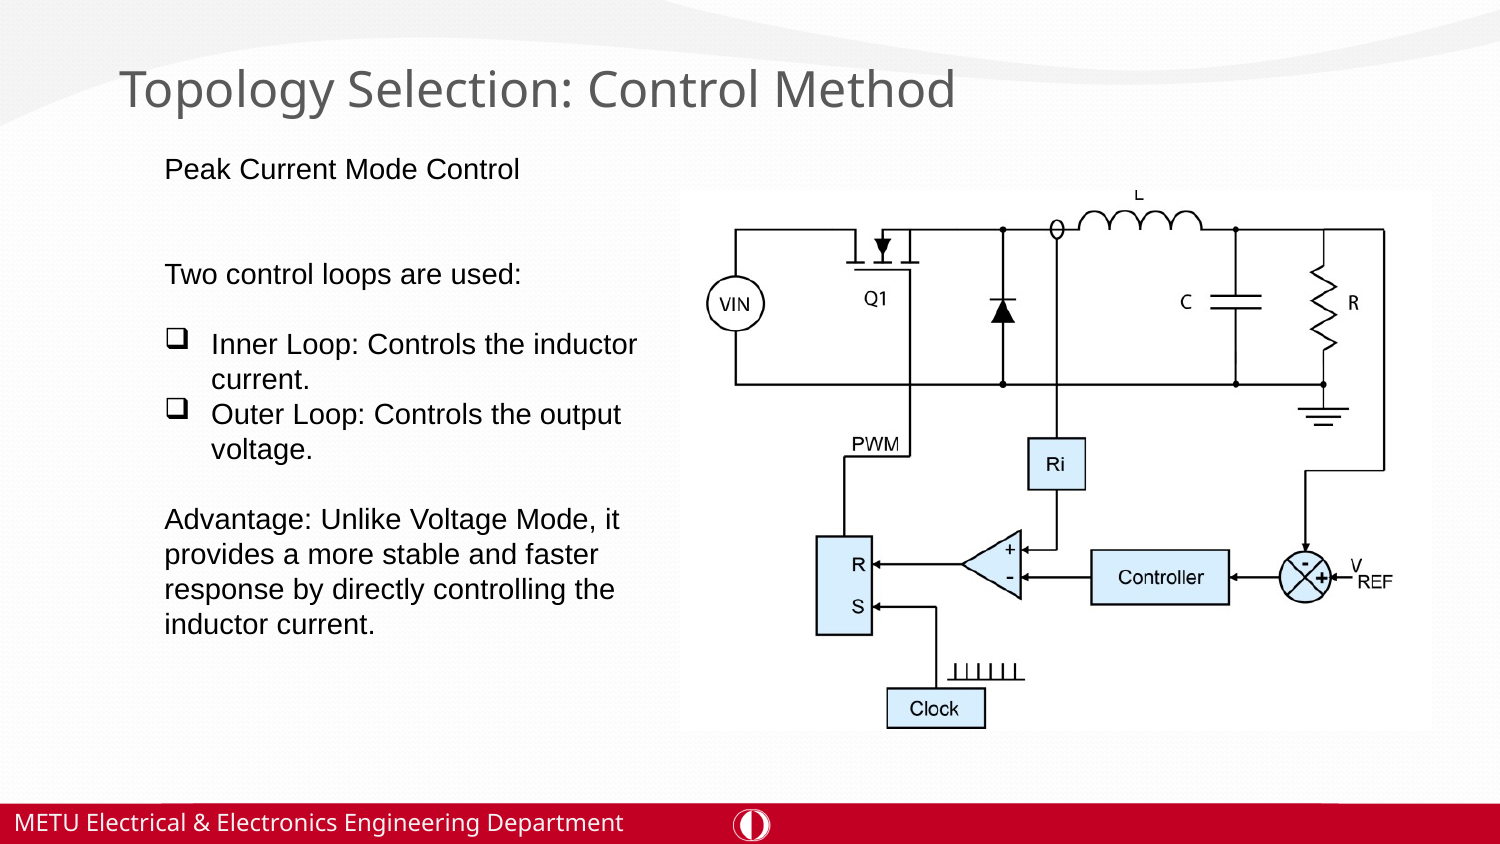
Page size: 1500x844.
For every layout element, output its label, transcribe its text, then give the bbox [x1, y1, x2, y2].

picture [680, 190, 1433, 731]
text_box Peak Current Mode Control Two control loops are used: Inner Loop: Controls the inductor current. Outer Loop: Controls the output voltage. Advantage: Unlike Voltage Mode, it provides a more stable and faster response by directly controlling the inductor current. [149, 143, 671, 731]
picture [729, 809, 781, 843]
slide_number [1350, 803, 1446, 837]
slide_number METU Electrical & Electronics Engineering Department [13, 803, 671, 837]
title Topology Selection: Control Method [75, 41, 1003, 118]
